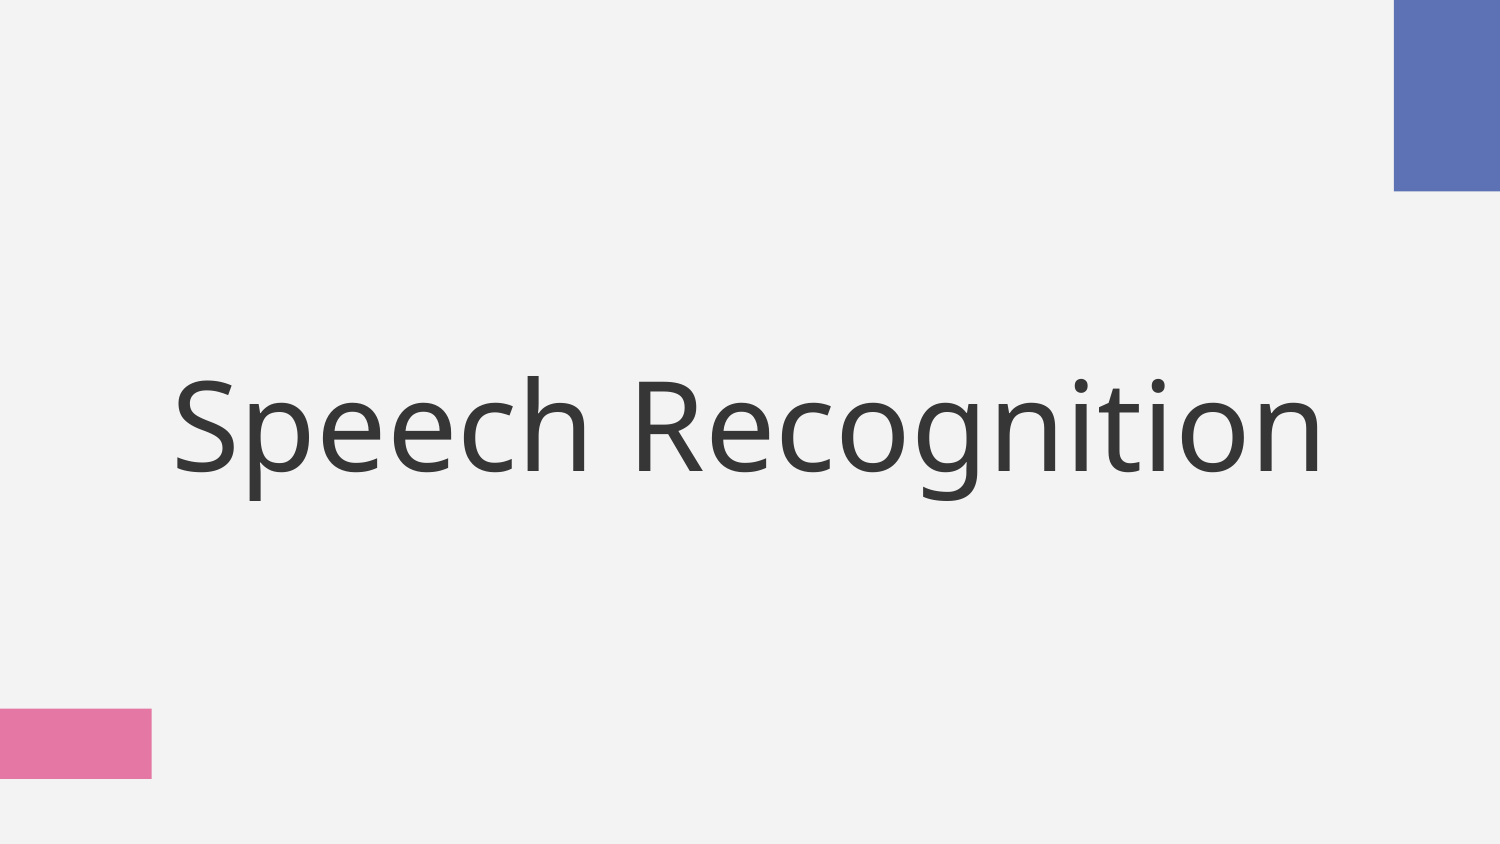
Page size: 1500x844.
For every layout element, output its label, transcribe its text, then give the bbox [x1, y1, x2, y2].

title Speech Recognition [51, 374, 1449, 469]
